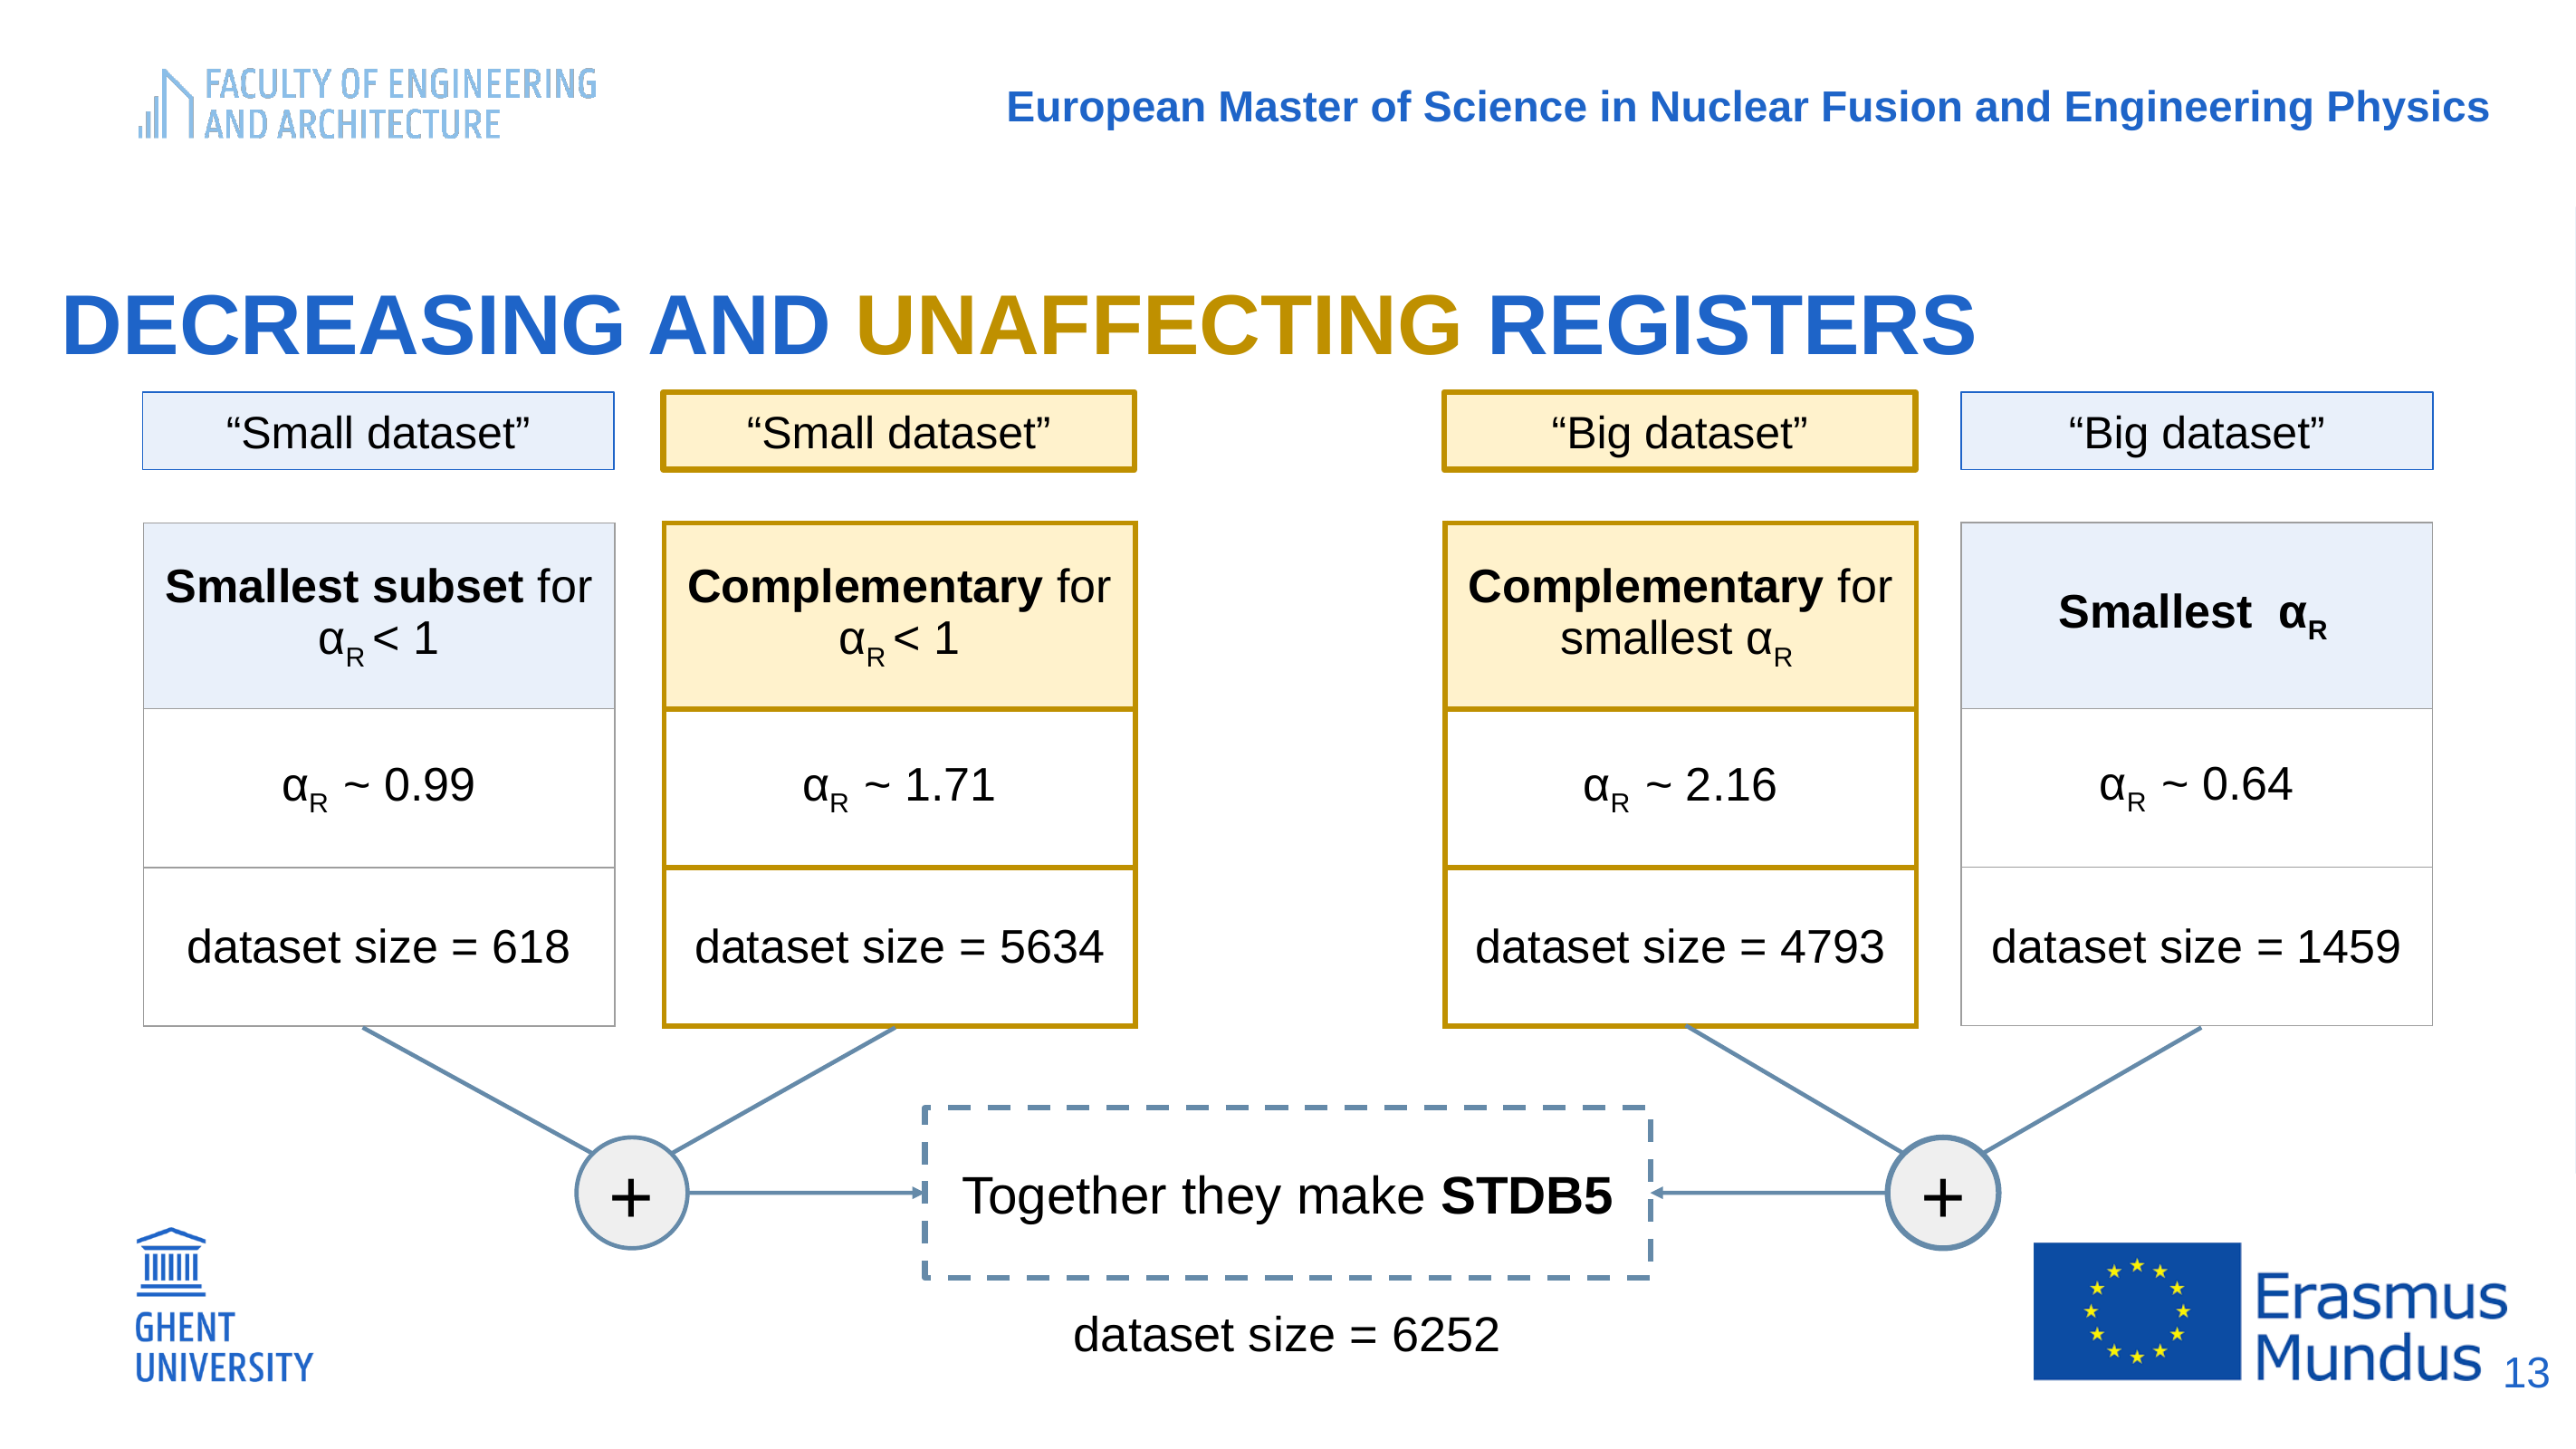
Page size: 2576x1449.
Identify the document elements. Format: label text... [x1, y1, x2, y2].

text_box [1685, 1024, 1904, 1155]
text_box “Big dataset” [2303, 391, 2433, 470]
picture [68, 1175, 411, 1449]
table_cell dataset size = 5634 [666, 870, 1133, 1023]
text_box dataset size = 6252 [996, 1293, 1579, 1370]
table_cell dataset size = 1459 [1962, 868, 2432, 1025]
table_header Complementary for smallest αR [1448, 525, 1914, 706]
list European Master of Science in Nuclear Fusion and Engineering Physics [652, 58, 2507, 139]
picture [69, 0, 690, 207]
table_cell αR ~ 0.64 [1962, 709, 2432, 867]
table_header Smallest αR [1962, 523, 2432, 708]
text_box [362, 1027, 593, 1155]
table_cell αR ~ 2.16 [1448, 712, 1914, 865]
table_cell dataset size = 4793 [1448, 870, 1914, 1023]
text_box “Small dataset” [663, 391, 1135, 470]
table_cell αR ~ 1.71 [666, 712, 1133, 865]
text_box + [576, 1137, 688, 1249]
table_cell αR ~ 0.99 [144, 709, 614, 867]
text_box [1982, 1027, 2202, 1155]
table_header Complementary for αR < 1 [666, 525, 1133, 706]
text_box Together they make STDB5 [924, 1108, 1651, 1278]
slide_number ‹#› [2409, 1338, 2565, 1449]
text_box + [1887, 1137, 1999, 1249]
table_header Smallest subset for αR < 1 [144, 523, 614, 708]
picture [2034, 1243, 2507, 1381]
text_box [671, 1027, 895, 1155]
text_box [129, 187, 2576, 1186]
text_box DECREASING AND UNAFFECTING REGISTERS [47, 235, 2303, 502]
table_cell dataset size = 618 [144, 868, 614, 1025]
text_box “Big dataset” [1443, 391, 1916, 470]
